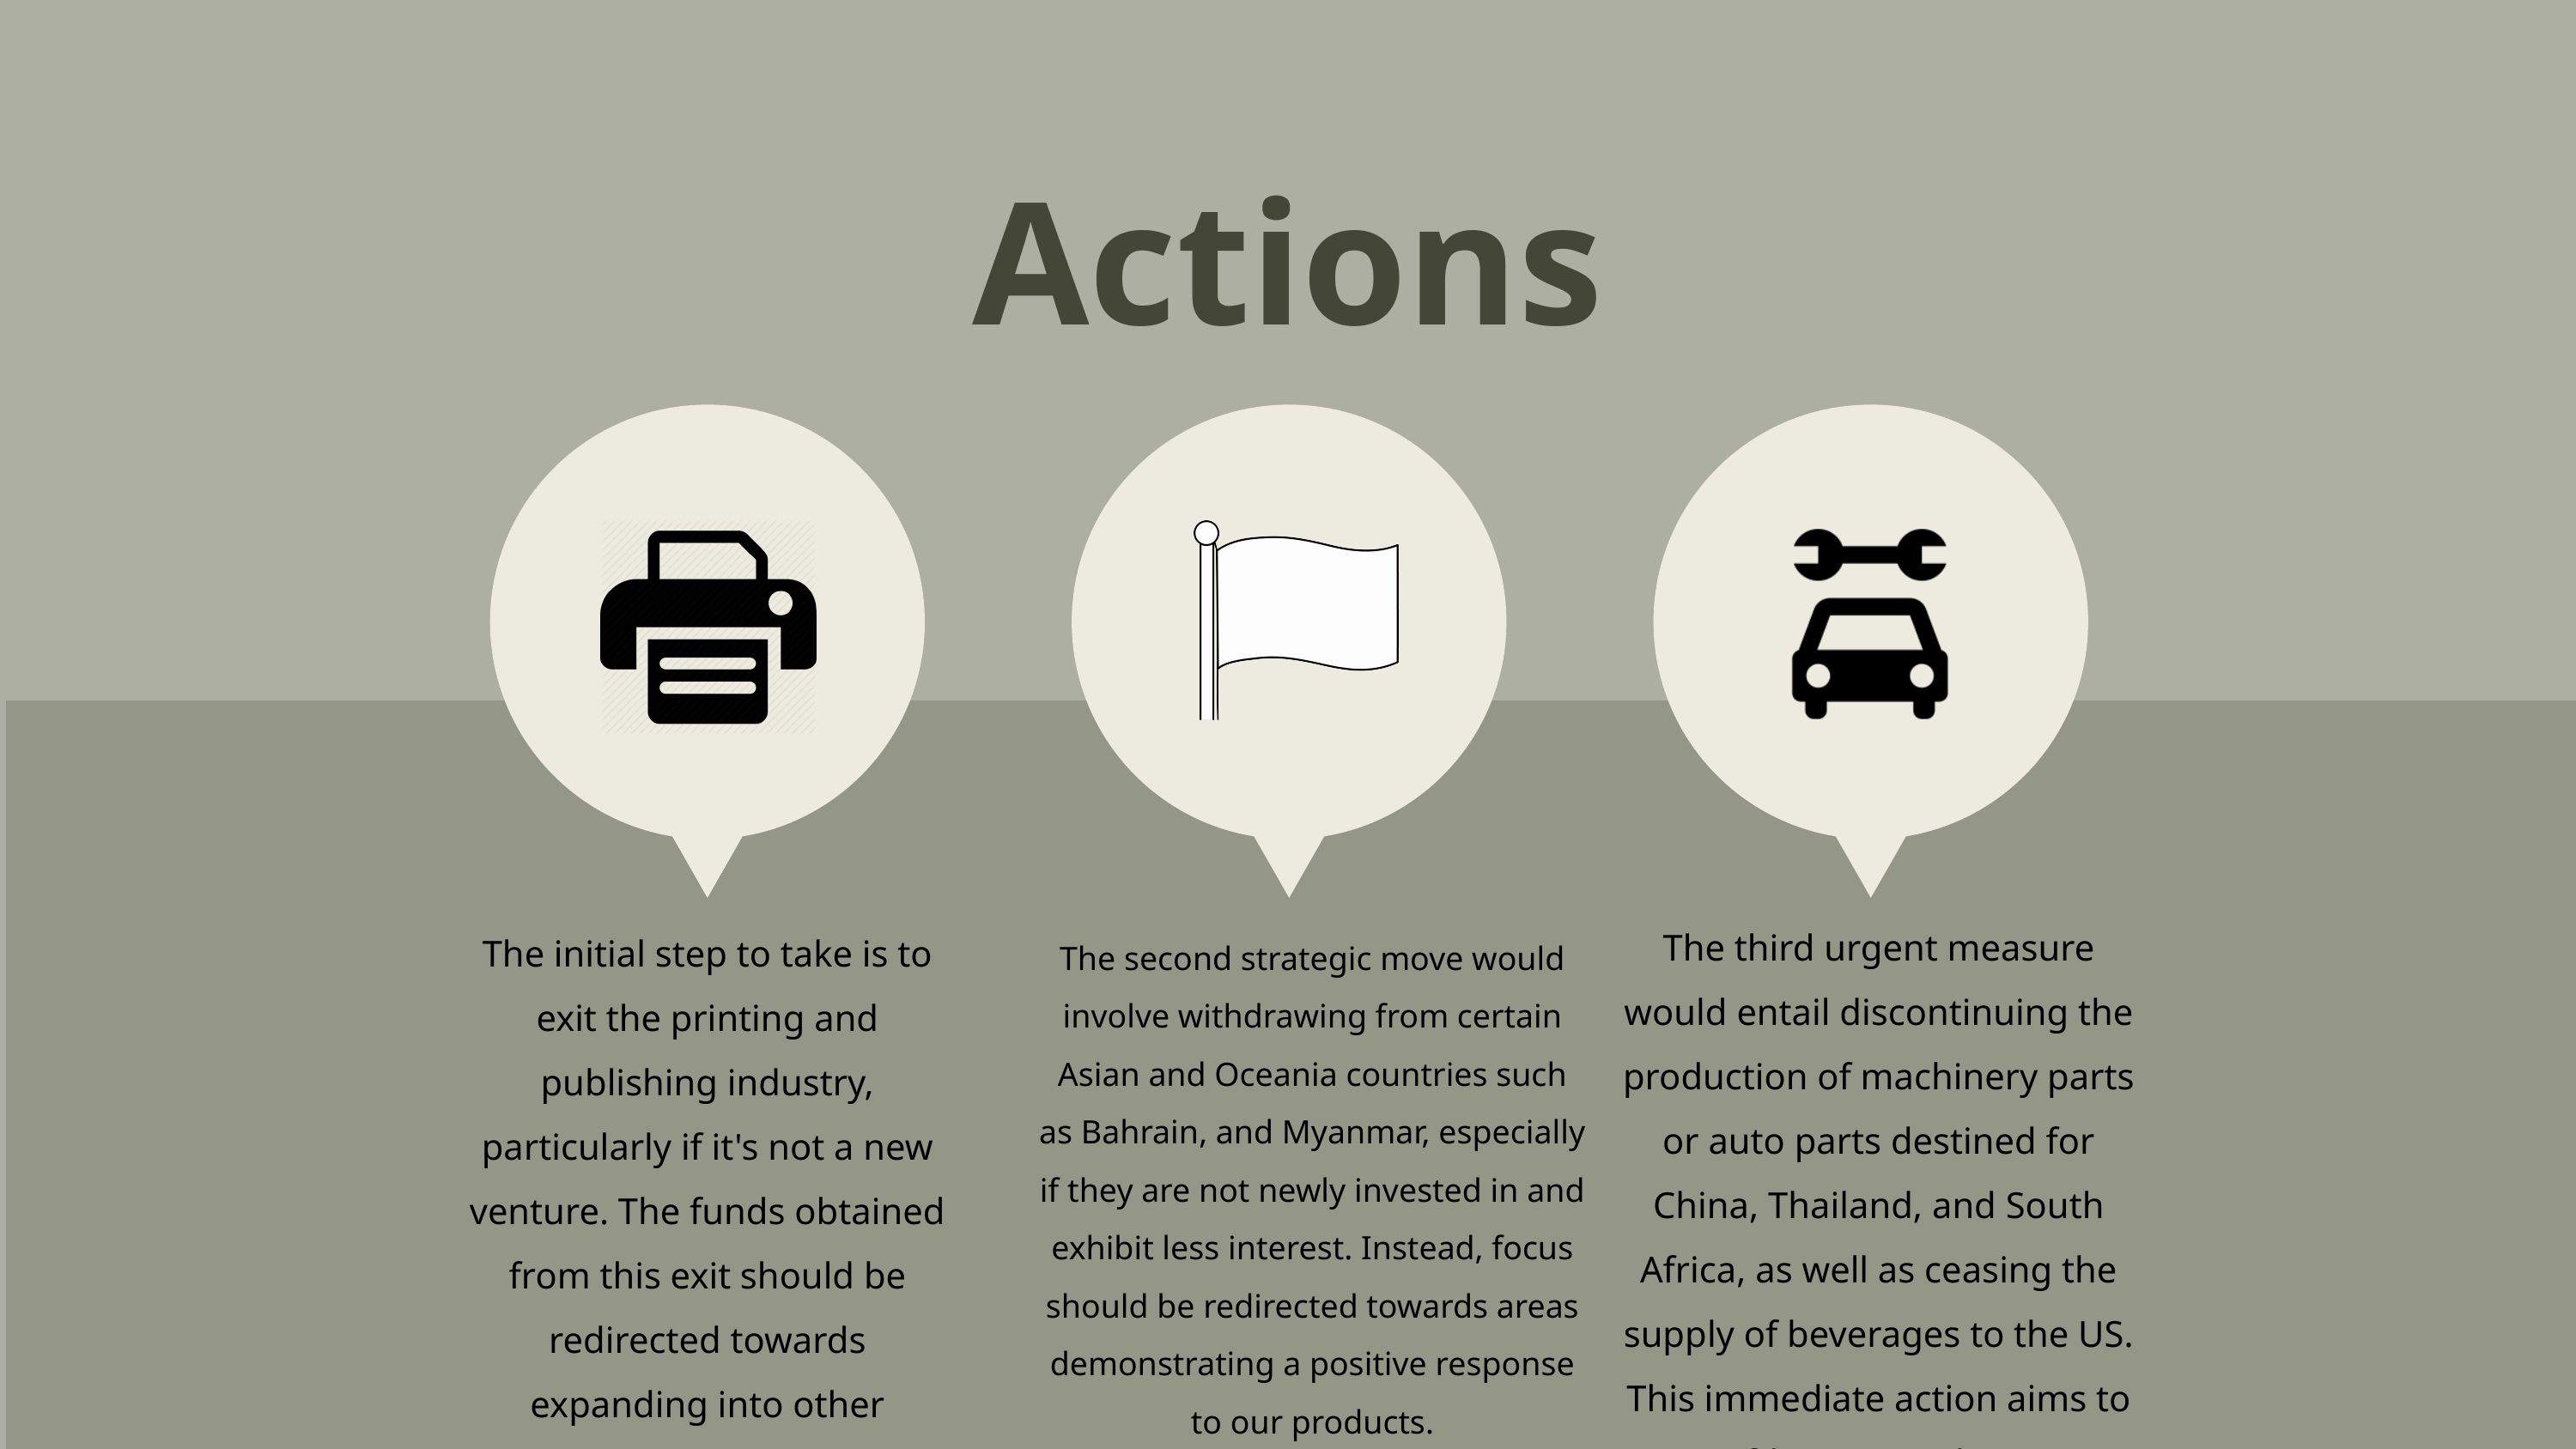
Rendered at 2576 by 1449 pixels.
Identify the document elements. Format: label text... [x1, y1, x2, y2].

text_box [1653, 404, 2089, 899]
picture [1765, 518, 1976, 730]
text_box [489, 404, 926, 899]
picture [599, 518, 817, 736]
picture [1194, 520, 1399, 721]
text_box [1071, 404, 1507, 899]
text_box Actions [733, 116, 1842, 359]
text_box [6, 694, 2576, 1449]
